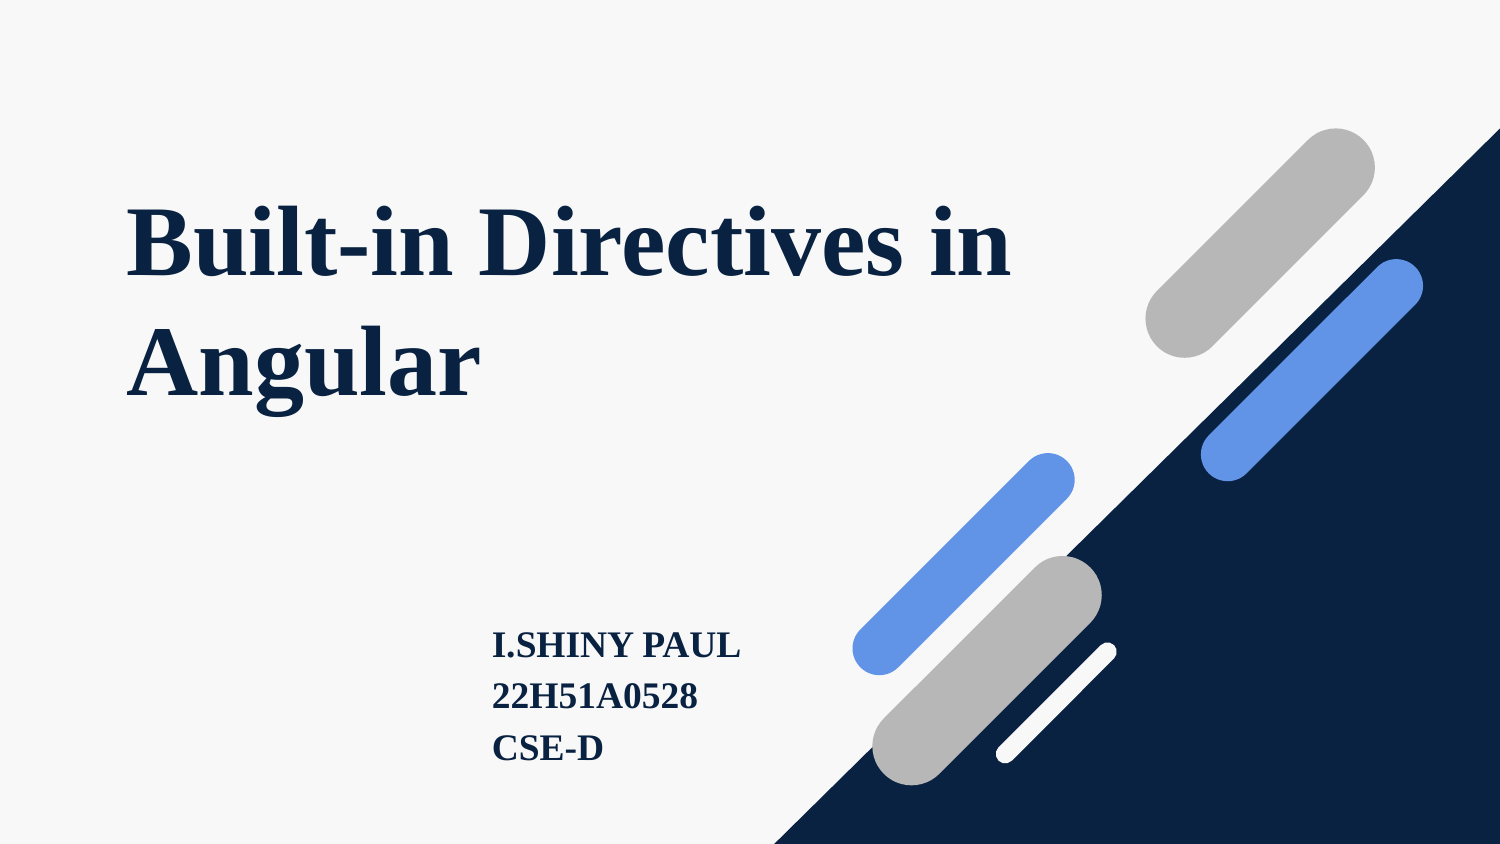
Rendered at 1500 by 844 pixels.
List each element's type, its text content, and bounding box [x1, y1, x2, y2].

text_box [996, 642, 1117, 764]
title Built-in Directives in Angular [111, 131, 1111, 461]
text_box [774, 128, 1500, 844]
subtitle I.SHINY PAUL 22H51A0528 CSE-D [476, 638, 844, 743]
text_box [1200, 259, 1424, 482]
text_box [1281, 163, 1401, 284]
text_box [872, 555, 1102, 786]
text_box [852, 453, 1075, 676]
text_box [1145, 128, 1375, 358]
